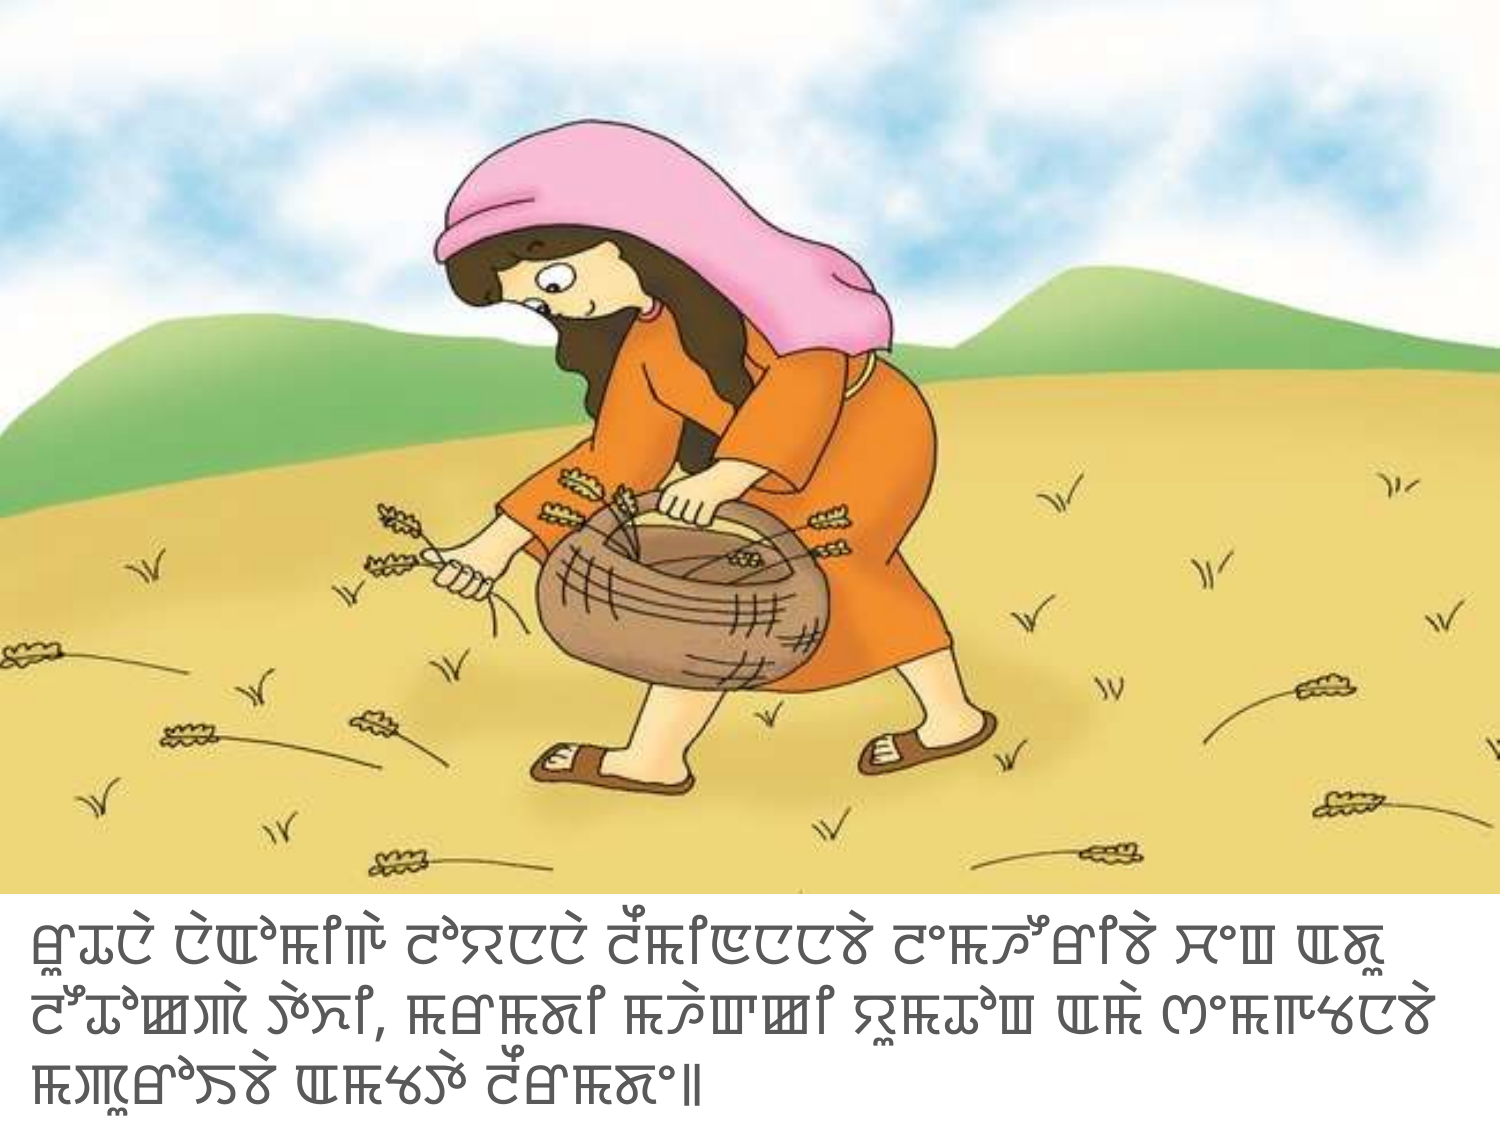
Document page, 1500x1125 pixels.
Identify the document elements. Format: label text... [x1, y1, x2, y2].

text_box ꯔꯨꯊꯅꯥ ꯅꯥꯑꯣꯃꯤꯒꯥ ꯂꯣꯌꯅꯅꯥ ꯂꯩꯃꯤꯟꯅꯅꯕꯥ ꯂꯦꯃꯍꯧꯔꯤꯕꯥ ꯆꯦꯡ ꯑꯗꯨ ꯂꯧꯊꯣꯀꯄꯥ ꯇꯥꯈꯤ, ꯃꯔꯃꯗꯤ ꯃꯍꯥꯛꯀꯤ ꯌꯨꯃꯊꯣꯡ ꯑꯃꯥ ꯁꯦꯃꯒꯠꯅꯕꯥ ꯃꯄꯨꯔꯣꯏꯕꯥ ꯑꯃꯠꯇꯥ ꯂꯩꯔꯃꯗꯦ꯫ [14, 902, 1486, 1124]
picture [0, 0, 1500, 894]
